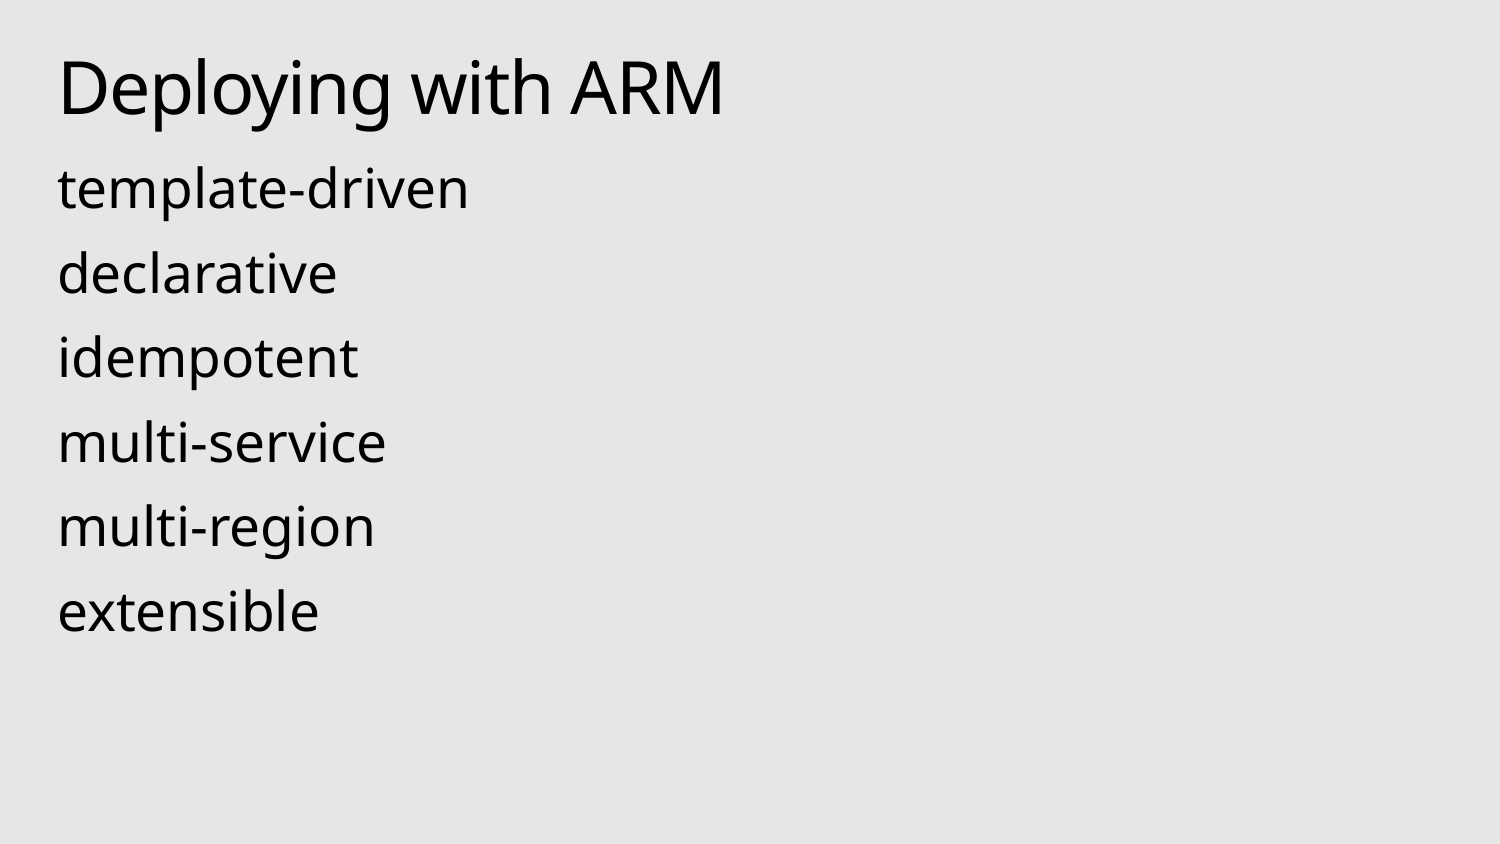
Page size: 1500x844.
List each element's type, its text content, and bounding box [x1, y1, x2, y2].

title Deploying with ARM [33, 35, 1468, 147]
list template-driven declarative idempotent multi-service multi-region extensible [33, 146, 1467, 433]
